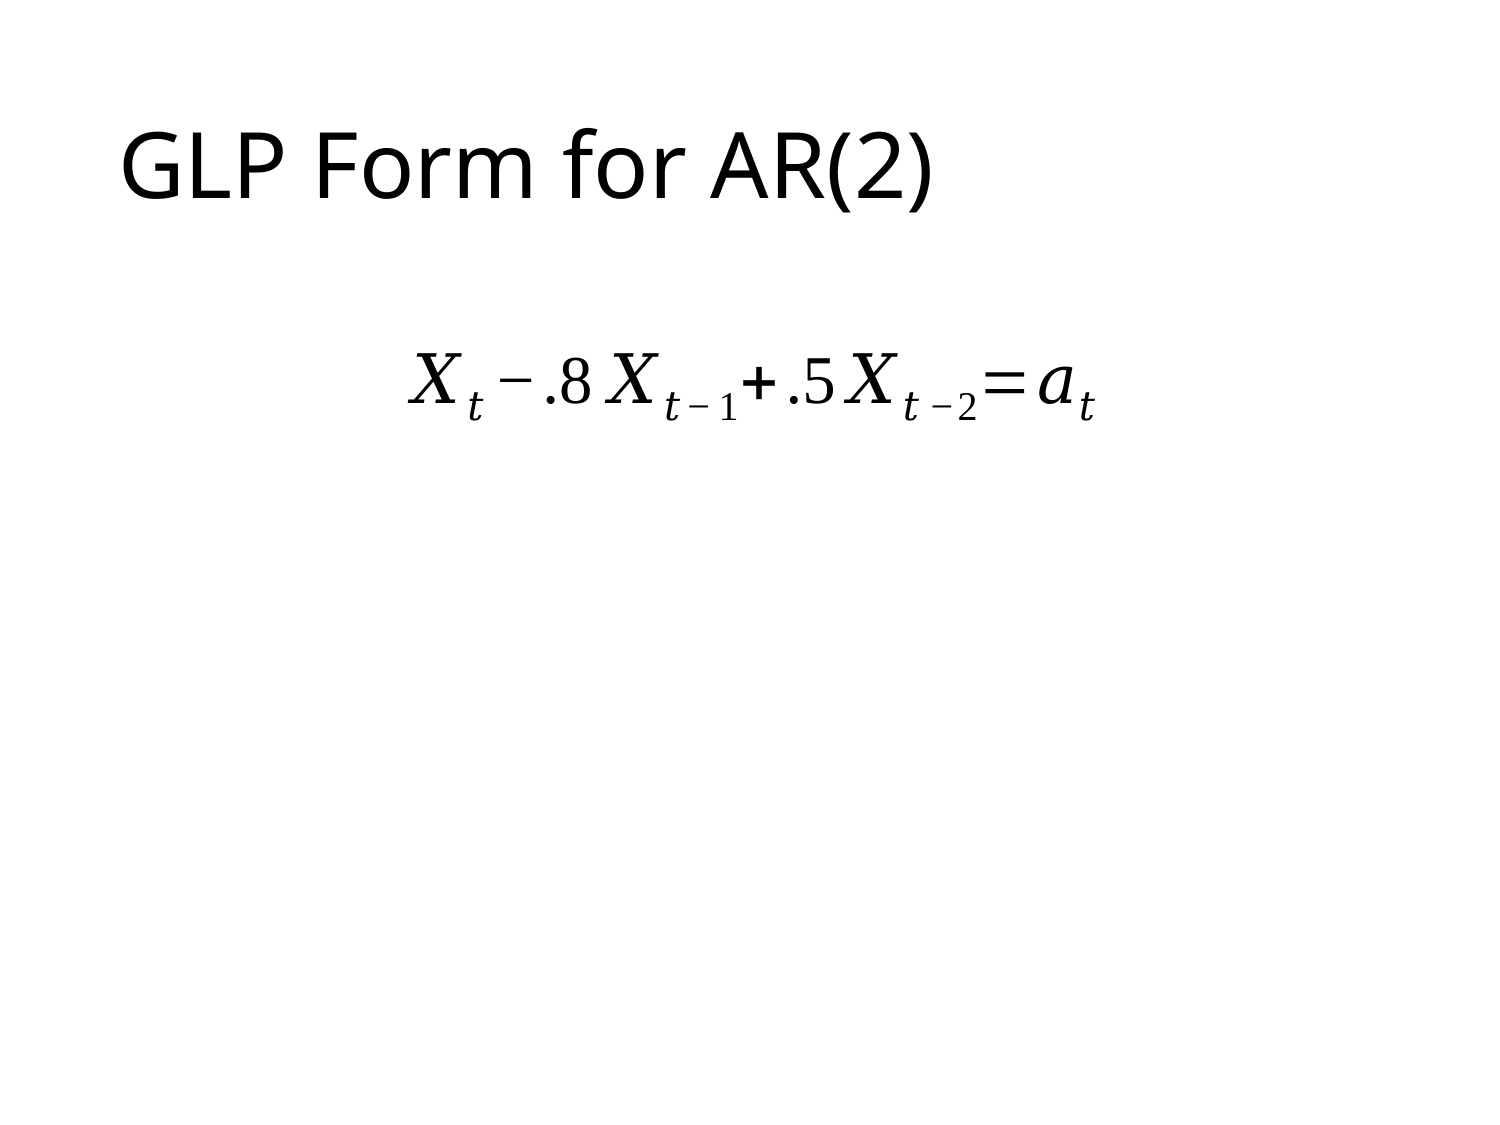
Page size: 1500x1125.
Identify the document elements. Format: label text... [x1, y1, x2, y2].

title GLP Form for AR(2) [103, 59, 1397, 278]
